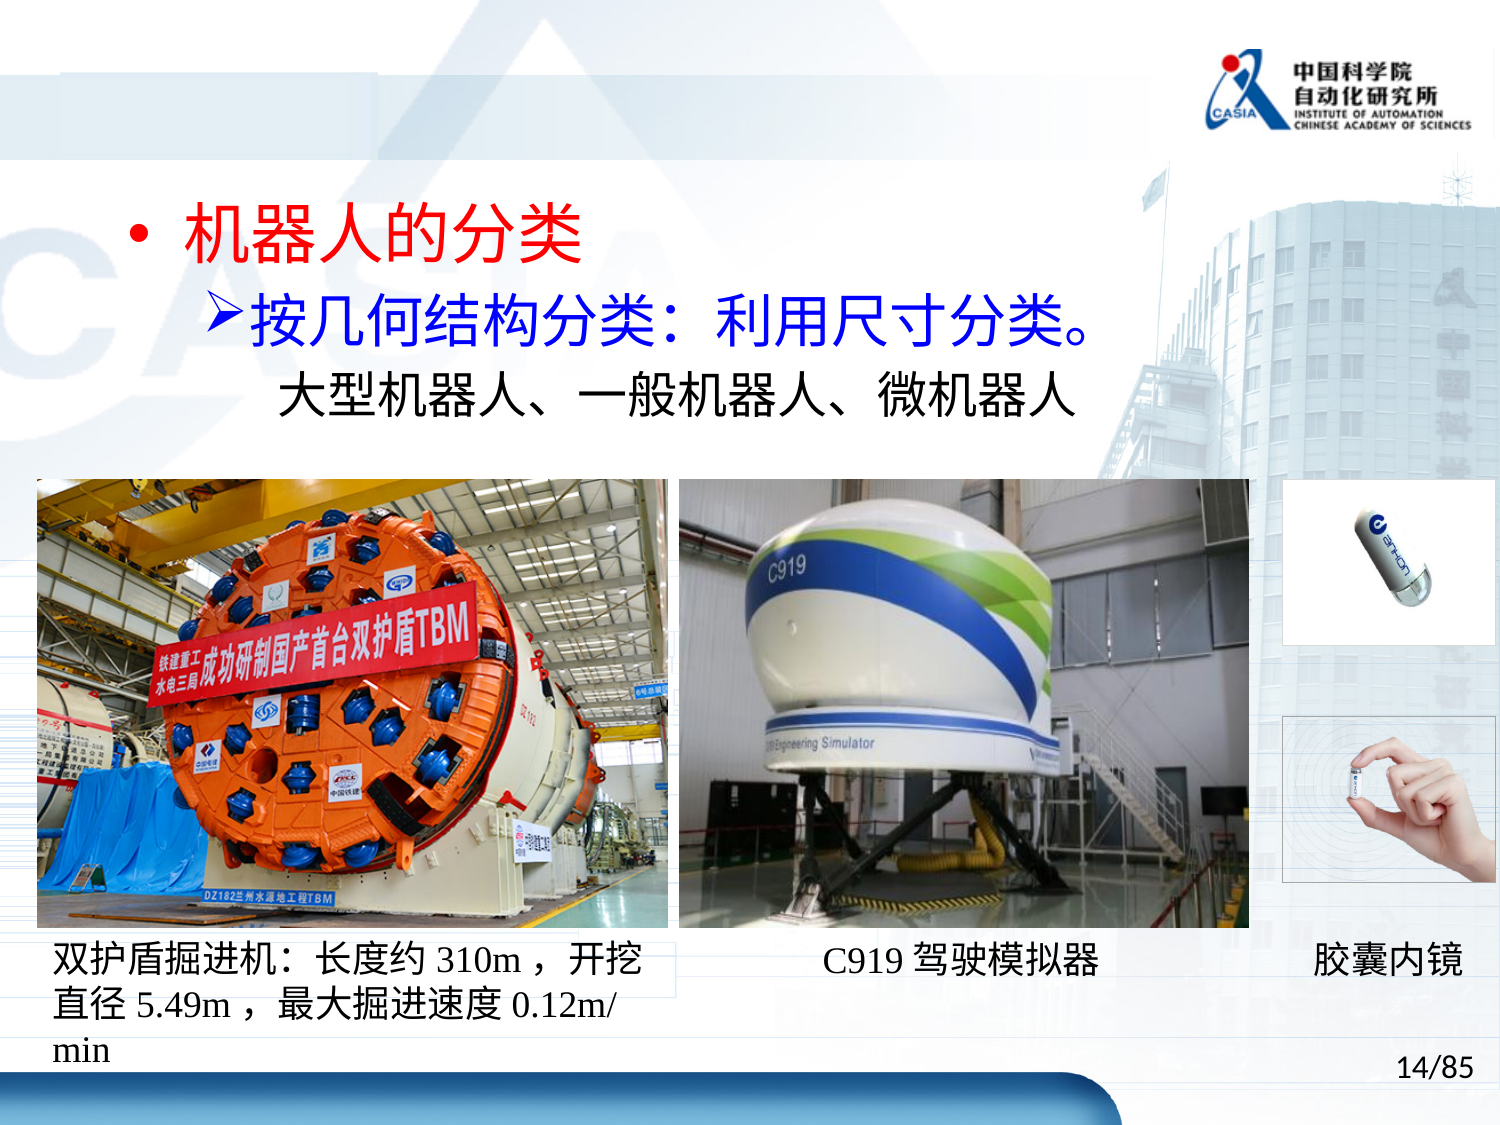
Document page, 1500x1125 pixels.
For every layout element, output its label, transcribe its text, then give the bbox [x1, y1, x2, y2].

text_box 胶囊内镜 [1282, 928, 1496, 989]
list 机器人的分类 按几何结构分类：利用尺寸分类。 大型机器人、一般机器人、微机器人 [112, 184, 1388, 504]
text_box C919驾驶模拟器 [679, 937, 1244, 989]
slide_number 14/85 [1139, 1034, 1491, 1095]
picture [0, 0, 1500, 1125]
text_box 双护盾掘进机：长度约310m，开挖直径5.49m，最大掘进速度0.12m/min [37, 928, 680, 1078]
